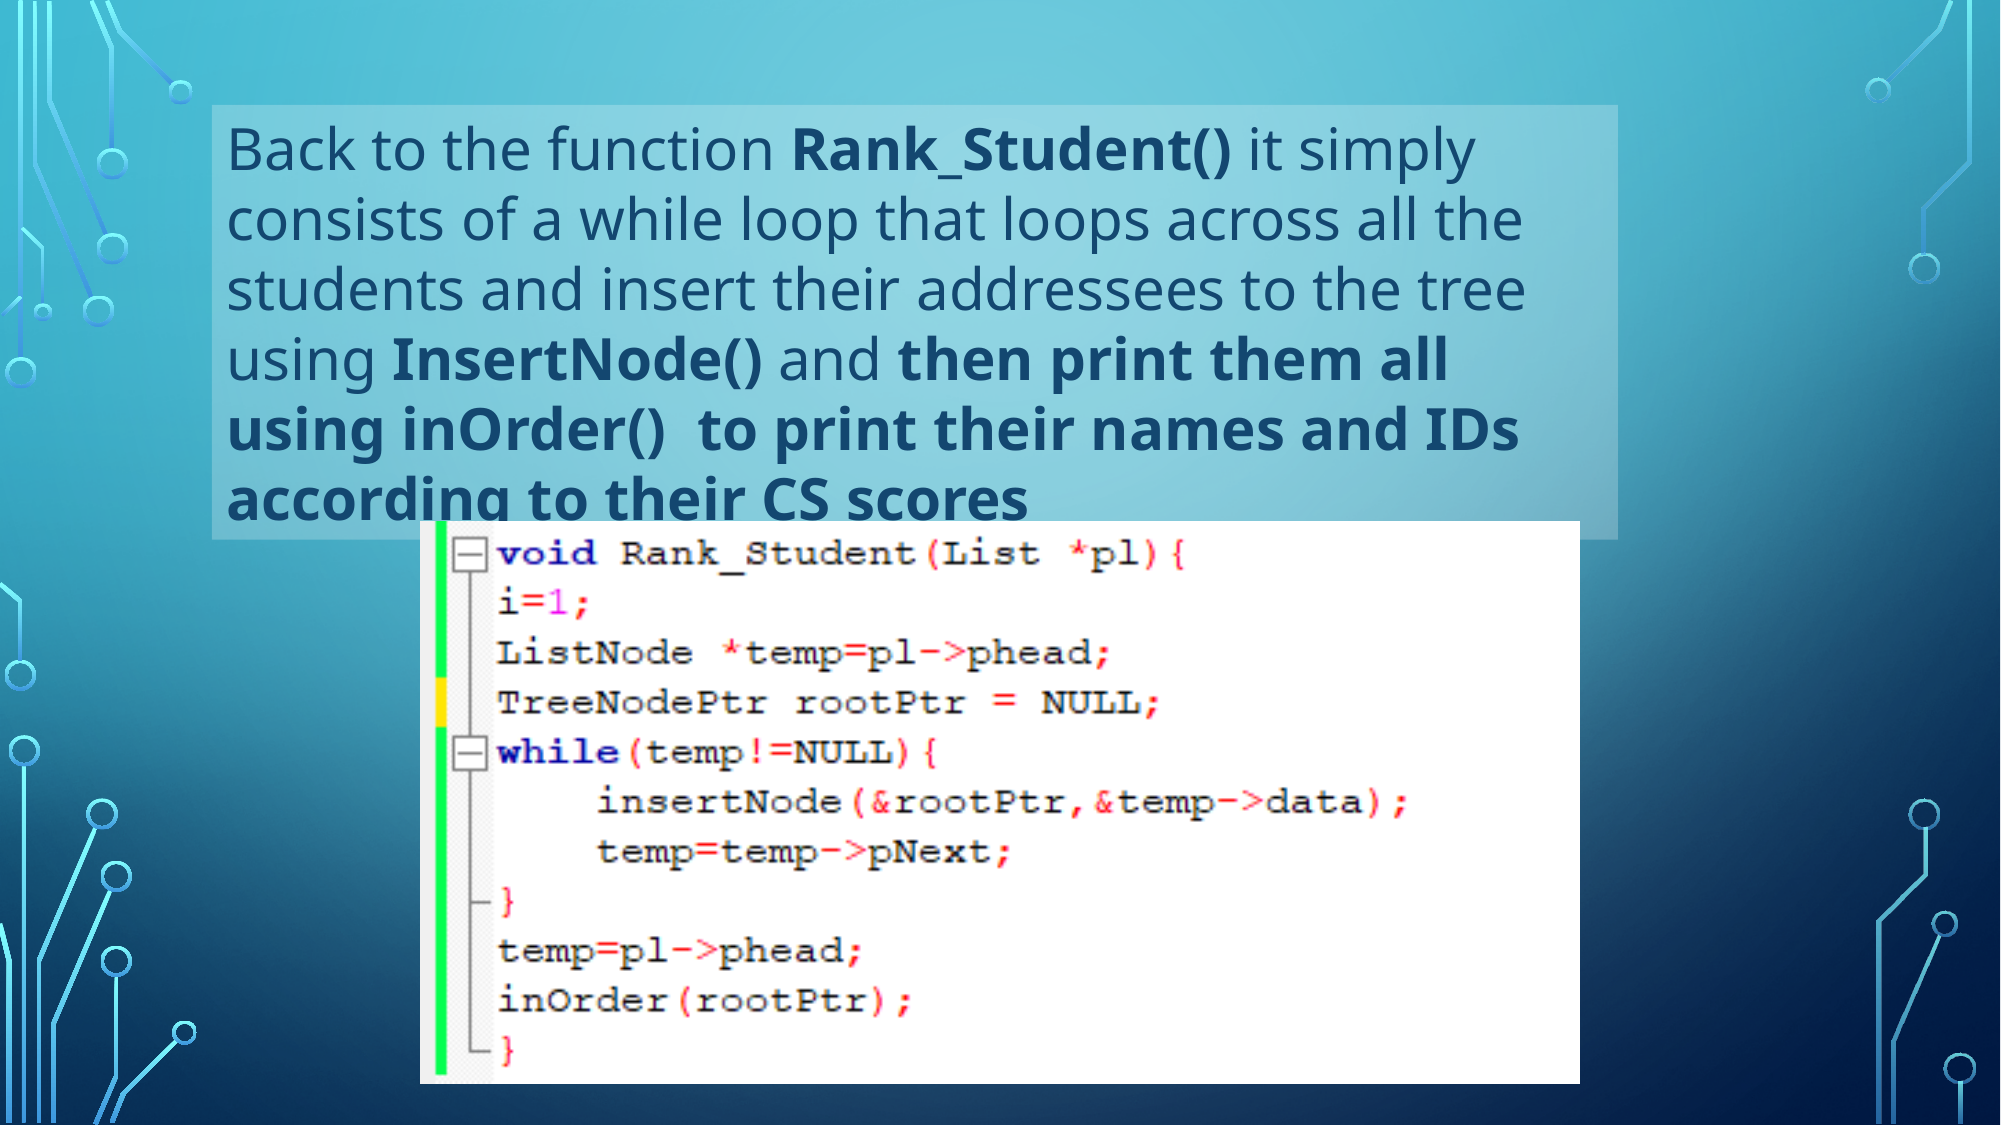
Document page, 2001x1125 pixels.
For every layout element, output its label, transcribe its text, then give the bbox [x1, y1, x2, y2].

picture [420, 521, 1580, 1084]
text_box Back to the function Rank_Student() it simply consists of a while loop that loops across all the students and insert their addressees to the tree using InsertNode() and then print them all using inOrder() to print their names and IDs according to their CS scores [211, 104, 1618, 540]
